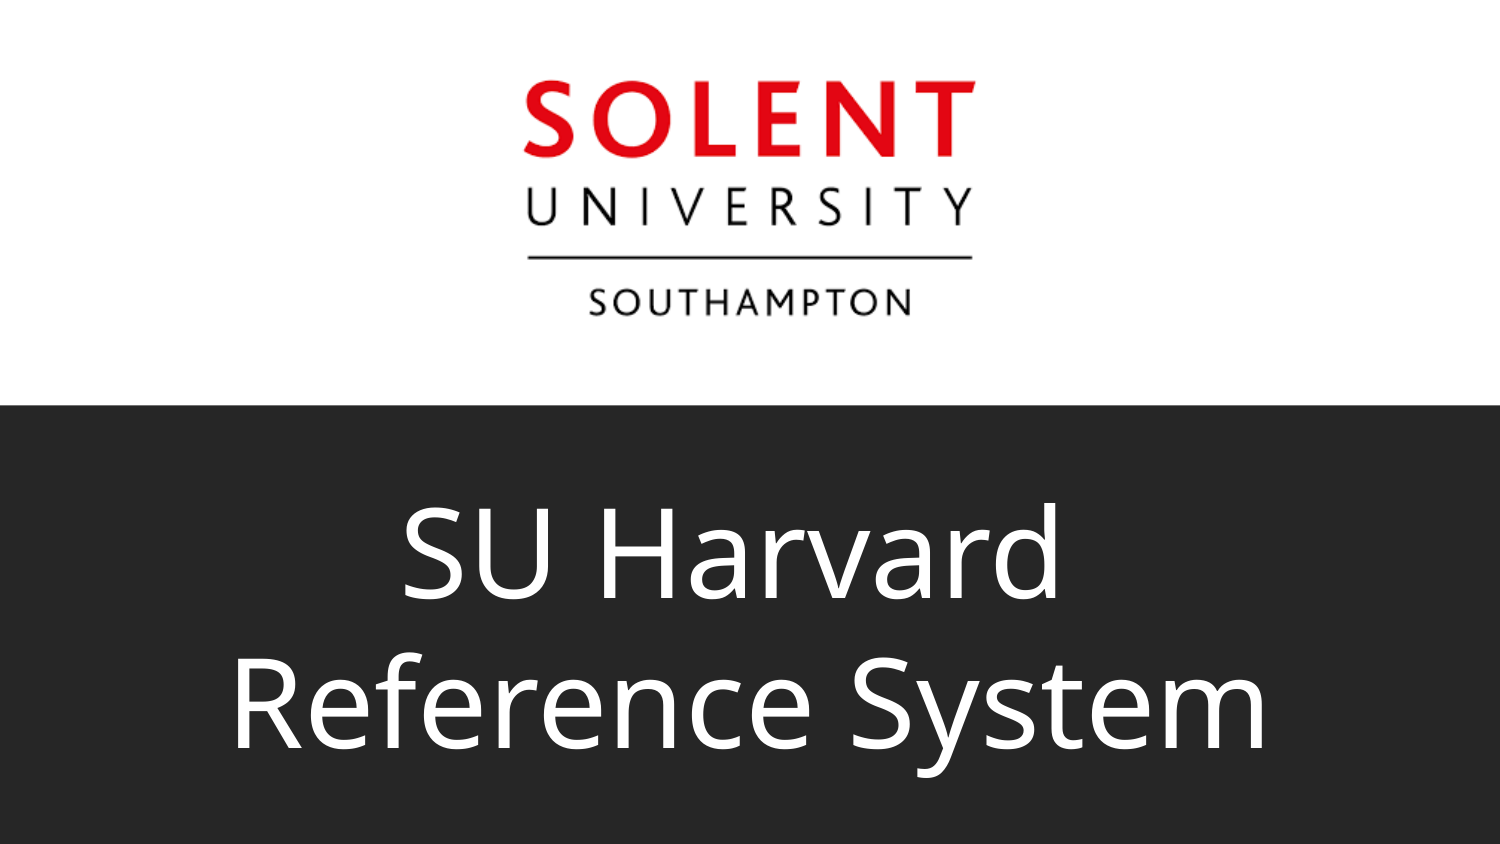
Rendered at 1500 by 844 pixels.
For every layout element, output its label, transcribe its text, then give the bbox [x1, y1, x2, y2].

text_box [0, 0, 1500, 406]
text_box SU Harvard Reference System [62, 465, 1438, 781]
picture [520, 78, 980, 321]
